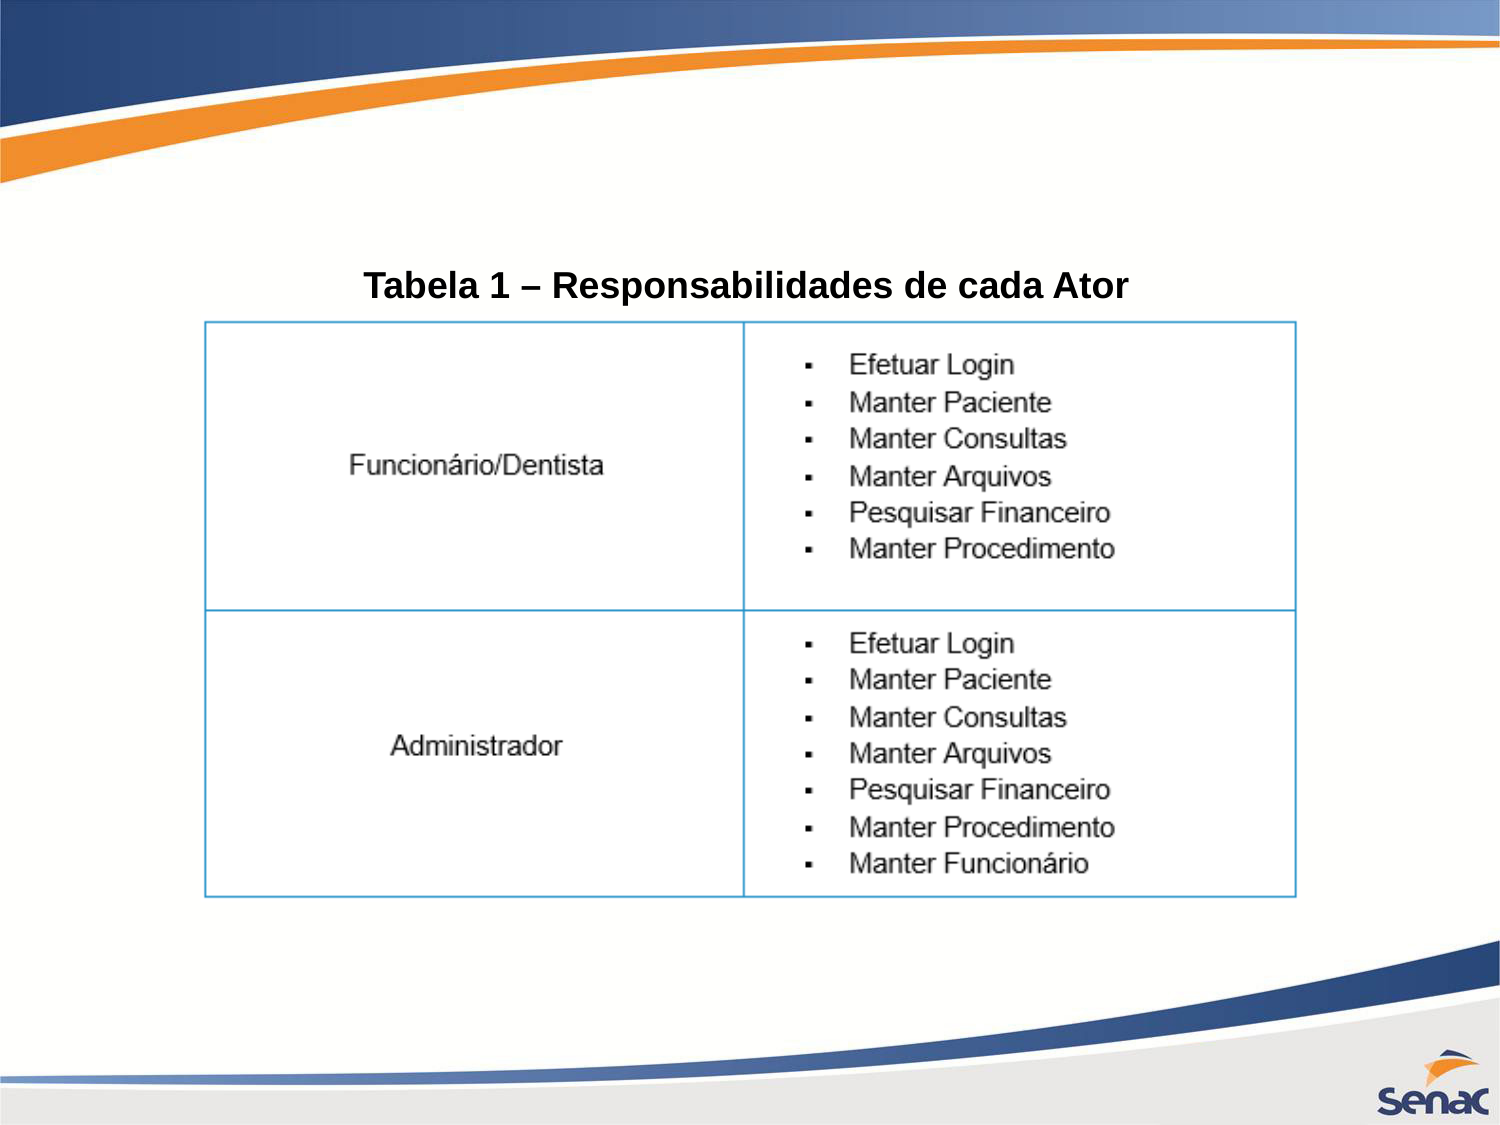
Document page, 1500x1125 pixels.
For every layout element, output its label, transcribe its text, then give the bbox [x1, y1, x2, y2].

picture [0, 0, 1500, 1125]
text_box Tabela 1 – Responsabilidades de cada Ator [194, 253, 1299, 314]
